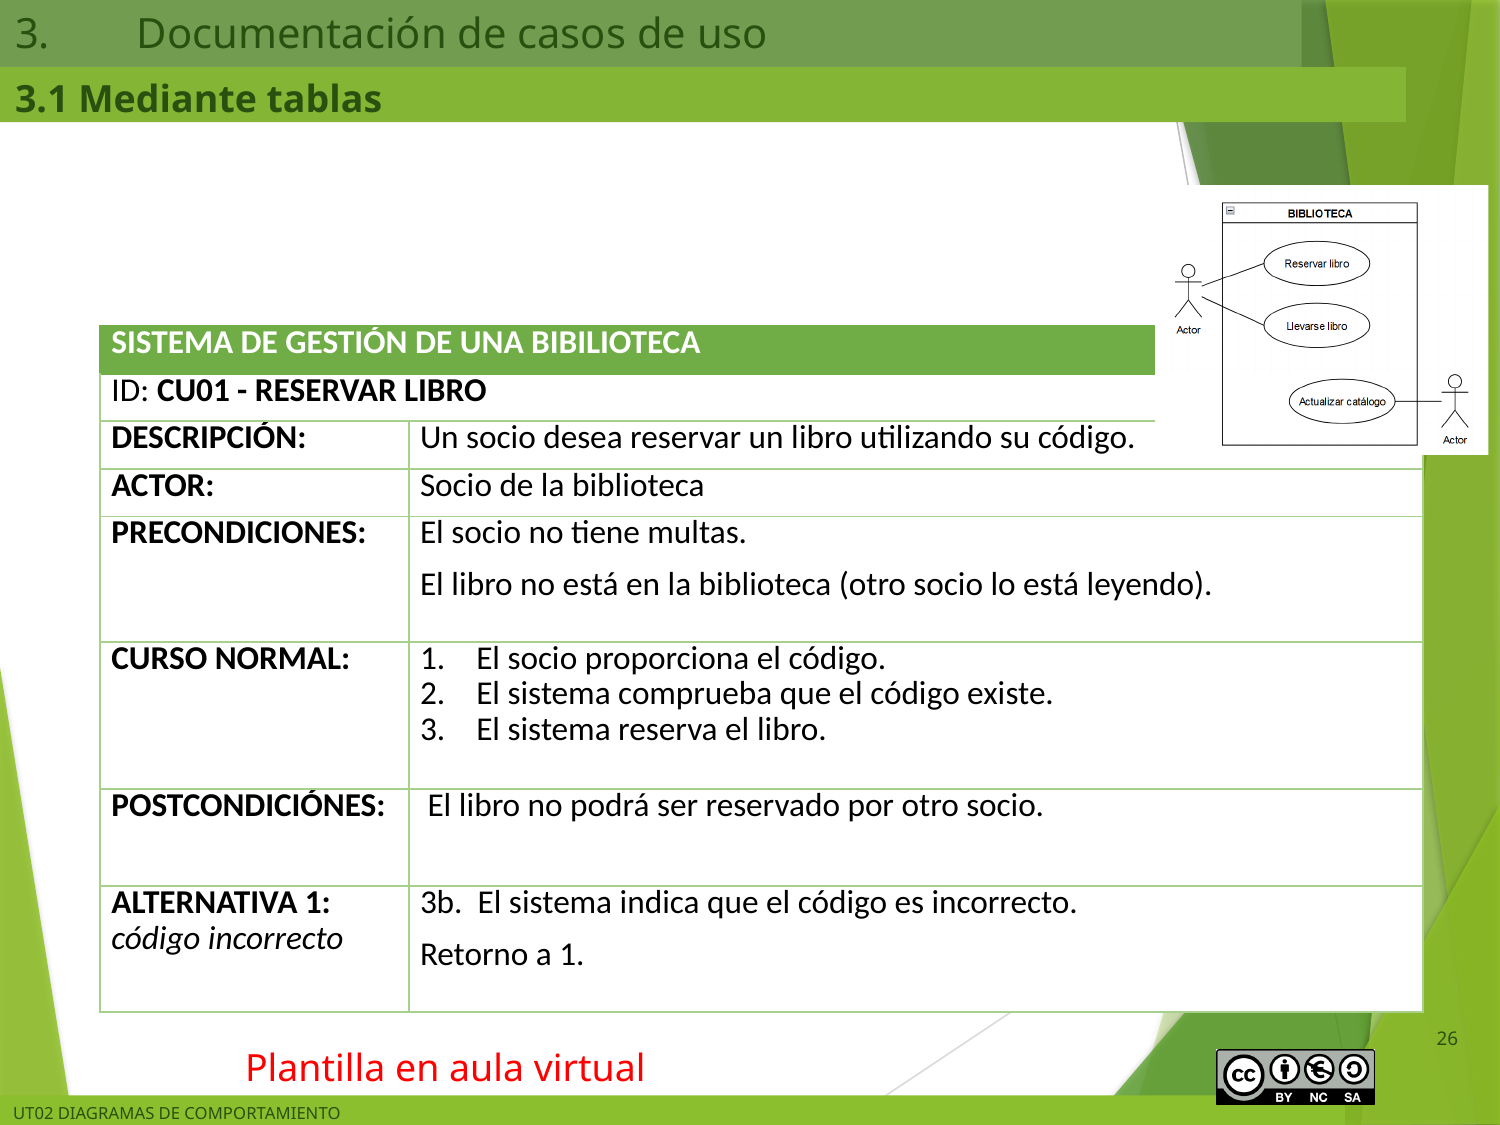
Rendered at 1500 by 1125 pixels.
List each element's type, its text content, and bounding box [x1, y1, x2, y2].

table_cell Un socio desea reservar un libro utilizando su código. [410, 422, 1422, 468]
table_header SISTEMA DE GESTIÓN DE UNA BIBILIOTECA [101, 327, 1149, 373]
table_cell DESCRIPCIÓN: [101, 422, 408, 468]
table_cell Socio de la biblioteca [410, 470, 1422, 516]
table_cell POSTCONDICIÓNES: [101, 790, 408, 885]
picture [1216, 1049, 1375, 1105]
title Documentación de casos de uso [0, 0, 1302, 67]
table_cell PRECONDICIONES: [101, 517, 408, 641]
table_cell ACTOR: [101, 470, 408, 516]
list 3.1 Mediante tablas [0, 67, 1406, 123]
table_cell El socio no tiene multas. El libro no está en la biblioteca (otro socio lo está leyendo). [410, 517, 1422, 641]
table_cell ALTERNATIVA 1: código incorrecto [101, 887, 408, 1011]
table_cell 3b. El sistema indica que el código es incorrecto. Retorno a 1. [410, 887, 1422, 1011]
table_cell El libro no podrá ser reservado por otro socio. [410, 790, 1422, 885]
table_cell ID: CU01 - RESERVAR LIBRO [101, 375, 1149, 420]
slide_number 26 [1389, 1009, 1474, 1070]
table_cell CURSO NORMAL: [101, 643, 408, 788]
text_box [1154, 185, 1489, 456]
table_cell El socio proporciona el código. El sistema comprueba que el código existe. El sistema reserva el libro. [410, 643, 1422, 788]
text_box Plantilla en aula virtual [230, 1036, 1069, 1097]
